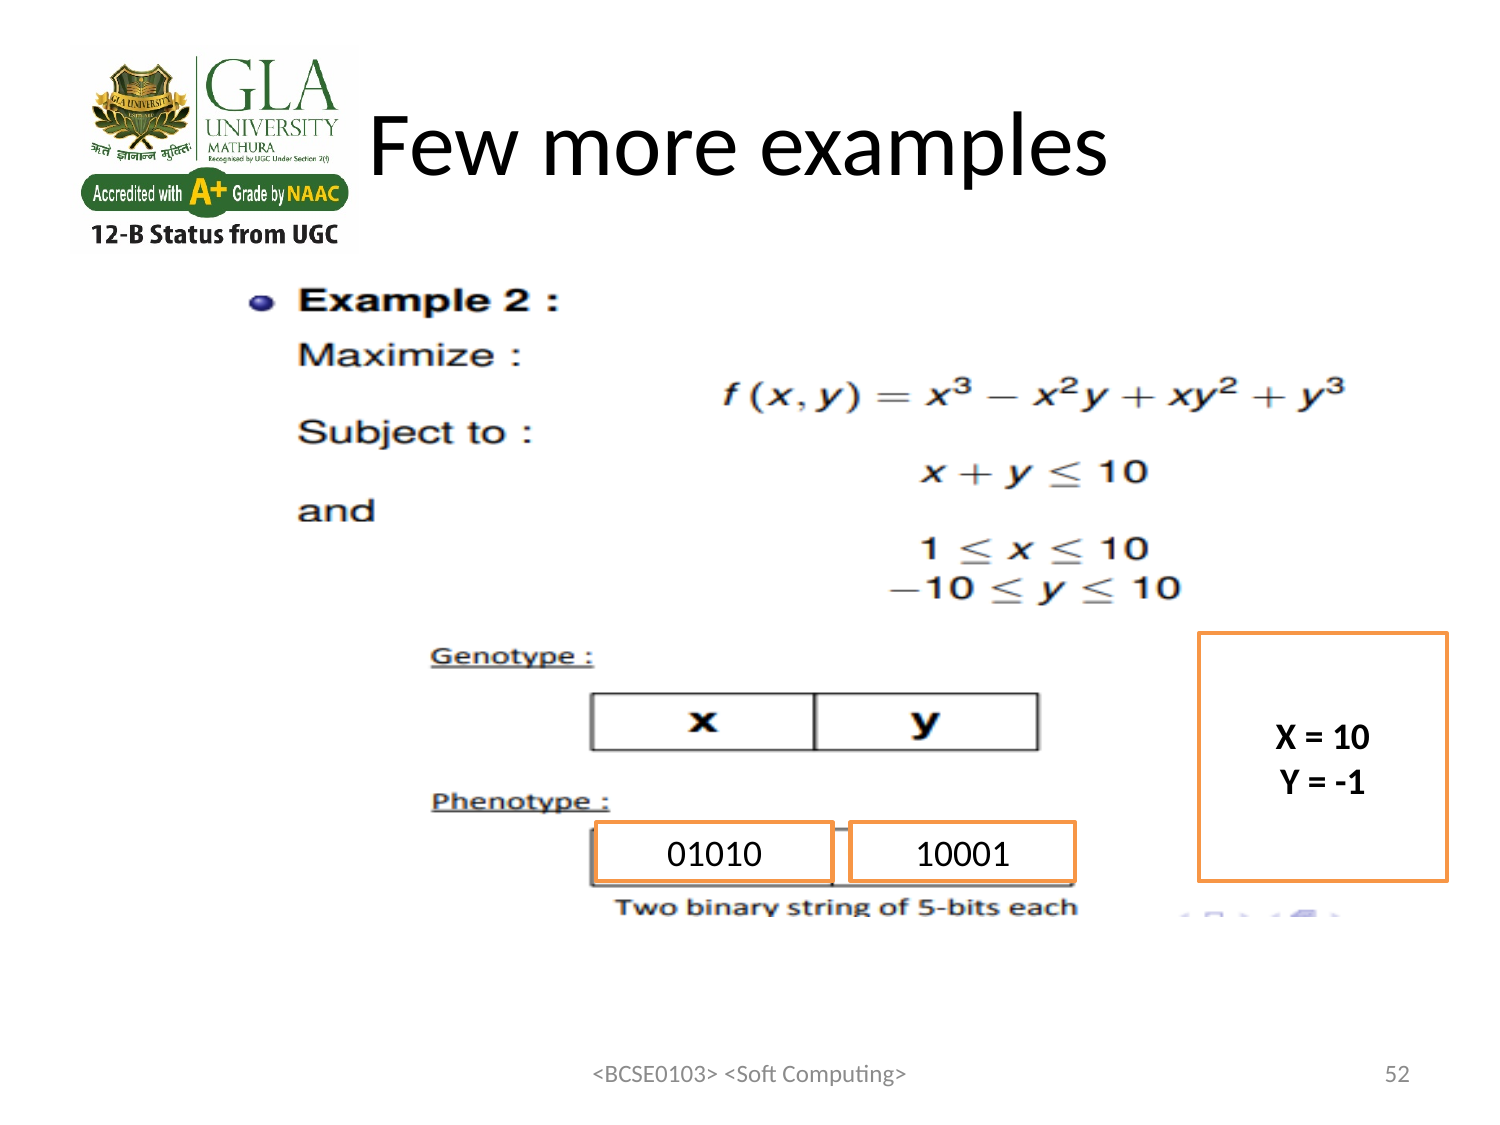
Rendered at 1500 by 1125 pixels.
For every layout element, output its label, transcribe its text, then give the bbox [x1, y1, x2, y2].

text_box X = 10 Y = -1 [1355, 631, 1449, 883]
picture [70, 45, 359, 255]
footer <BCSE0103> <Soft Computing> [512, 1042, 988, 1103]
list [206, 266, 1351, 918]
title Few more examples [361, 45, 1425, 233]
slide_number 52 [1074, 1042, 1425, 1103]
